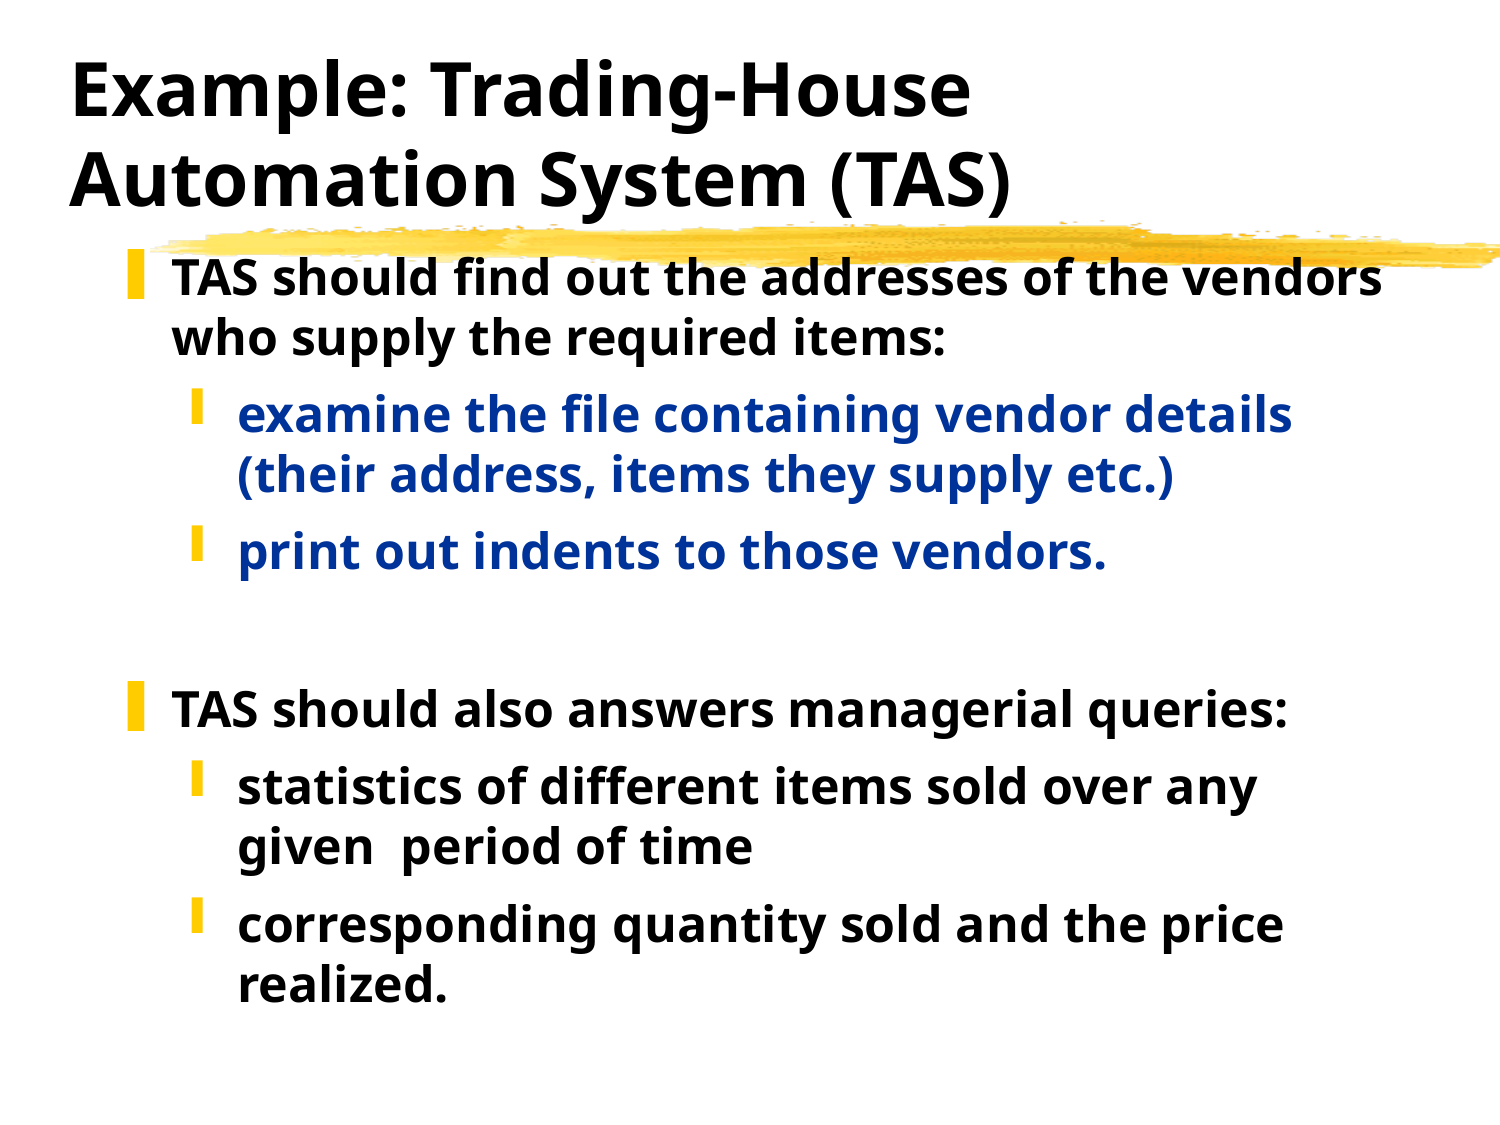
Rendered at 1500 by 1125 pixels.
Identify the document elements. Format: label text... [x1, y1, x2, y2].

list TAS should find out the addresses of the vendors who supply the required items: examine the file containing vendor details (their address, items they supply etc.) print out indents to those vendors. TAS should also answers managerial queries: statistics of different items sold over any given period of time corresponding quantity sold and the price realized. [112, 237, 1388, 1101]
picture [150, 215, 1500, 279]
title Example: Trading-House Automation System (TAS) [66, 34, 1342, 229]
